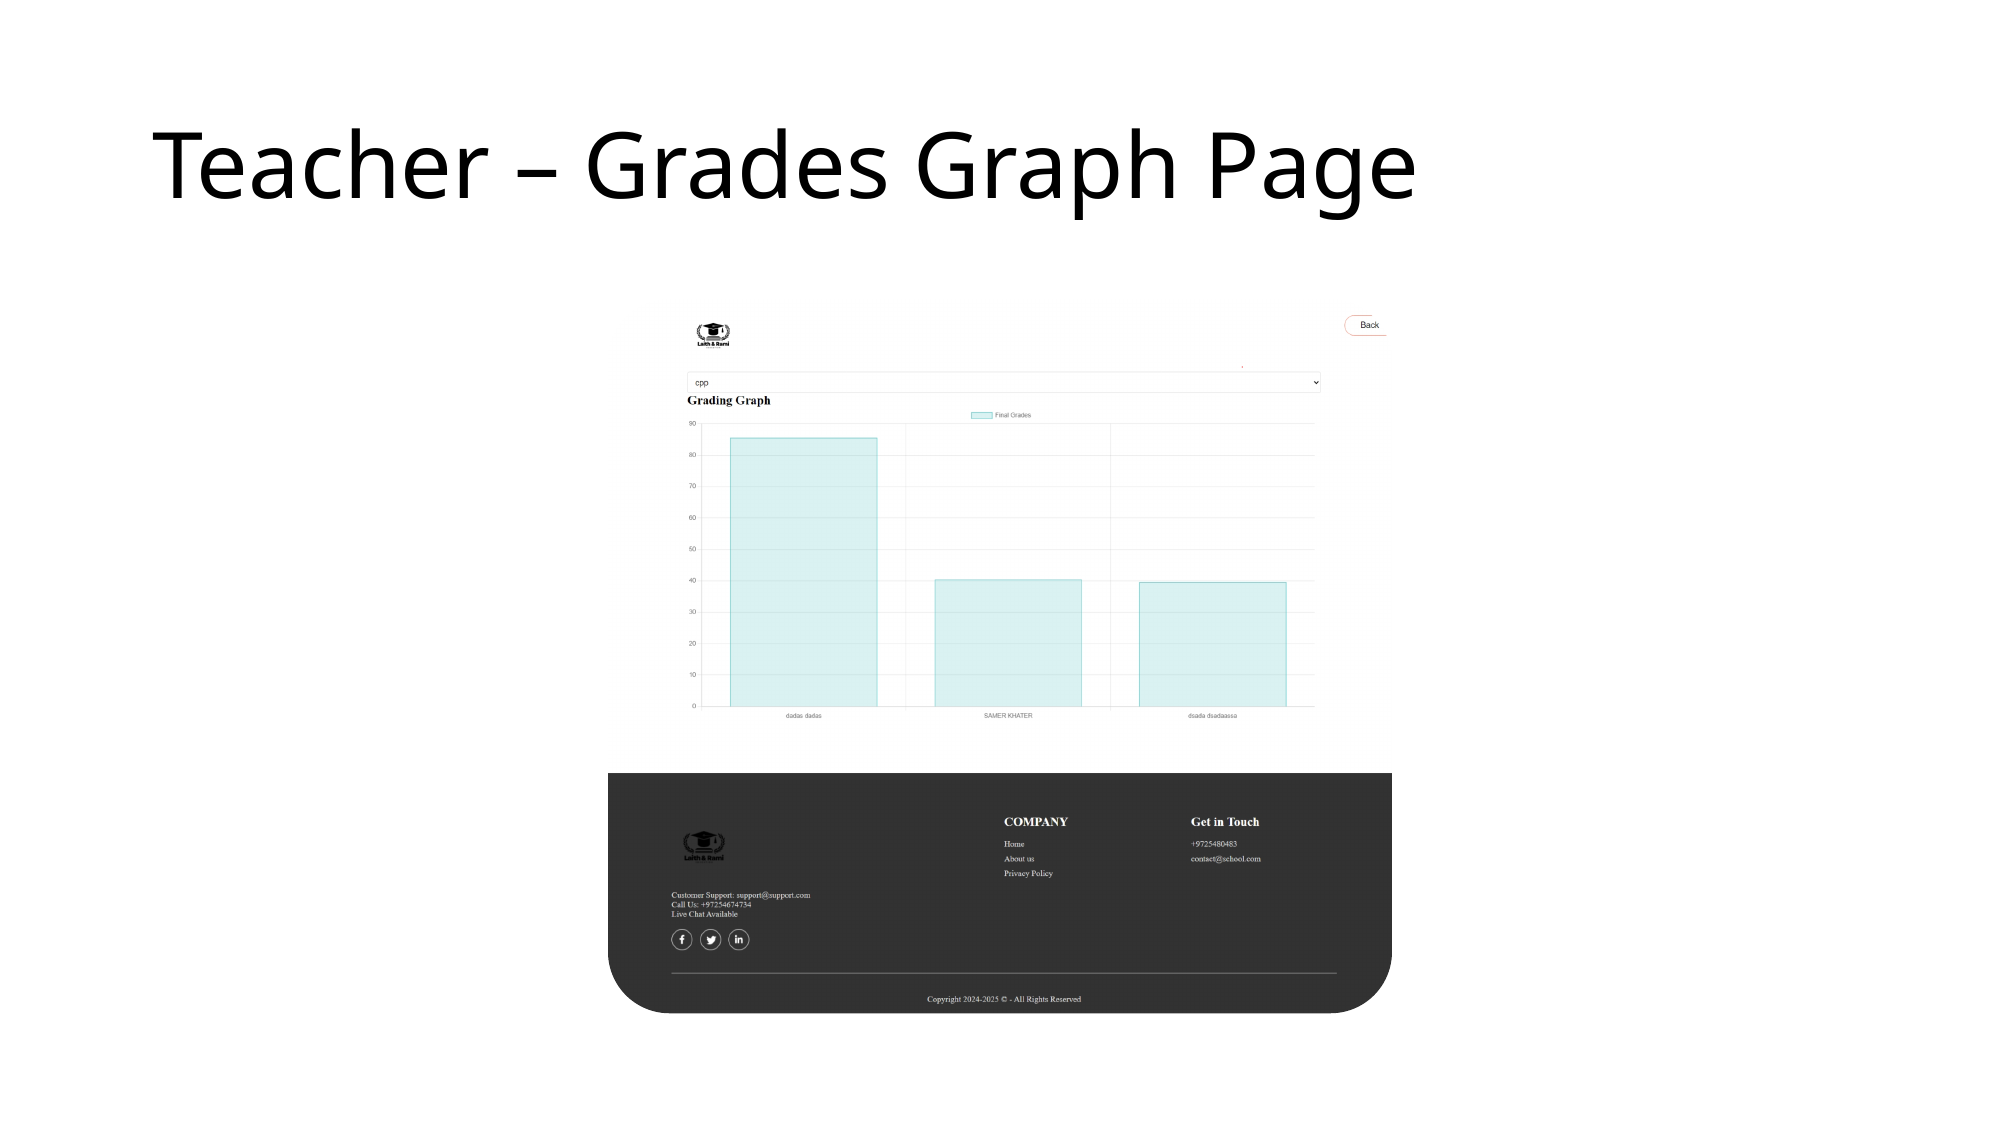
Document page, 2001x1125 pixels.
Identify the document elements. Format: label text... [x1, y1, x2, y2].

title Teacher – Grades Graph Page [137, 59, 1863, 278]
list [607, 298, 1393, 1014]
